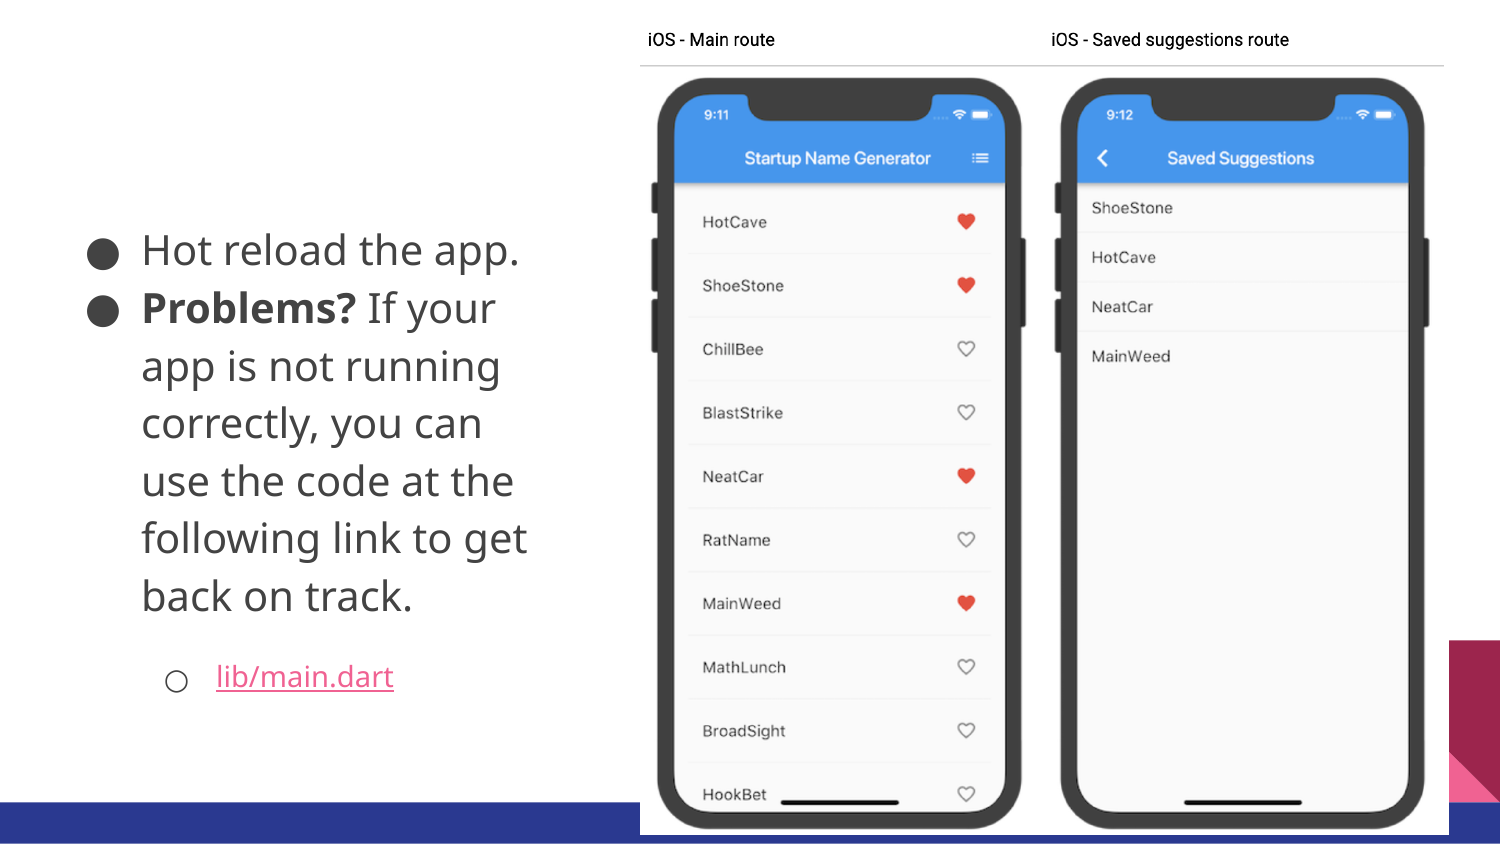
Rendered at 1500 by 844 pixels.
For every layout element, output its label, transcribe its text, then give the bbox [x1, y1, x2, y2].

list Hot reload the app. Problems? If your app is not running correctly, you can use the code at the following link to get back on track. lib/main.dart [51, 201, 557, 750]
picture [639, 25, 1450, 835]
